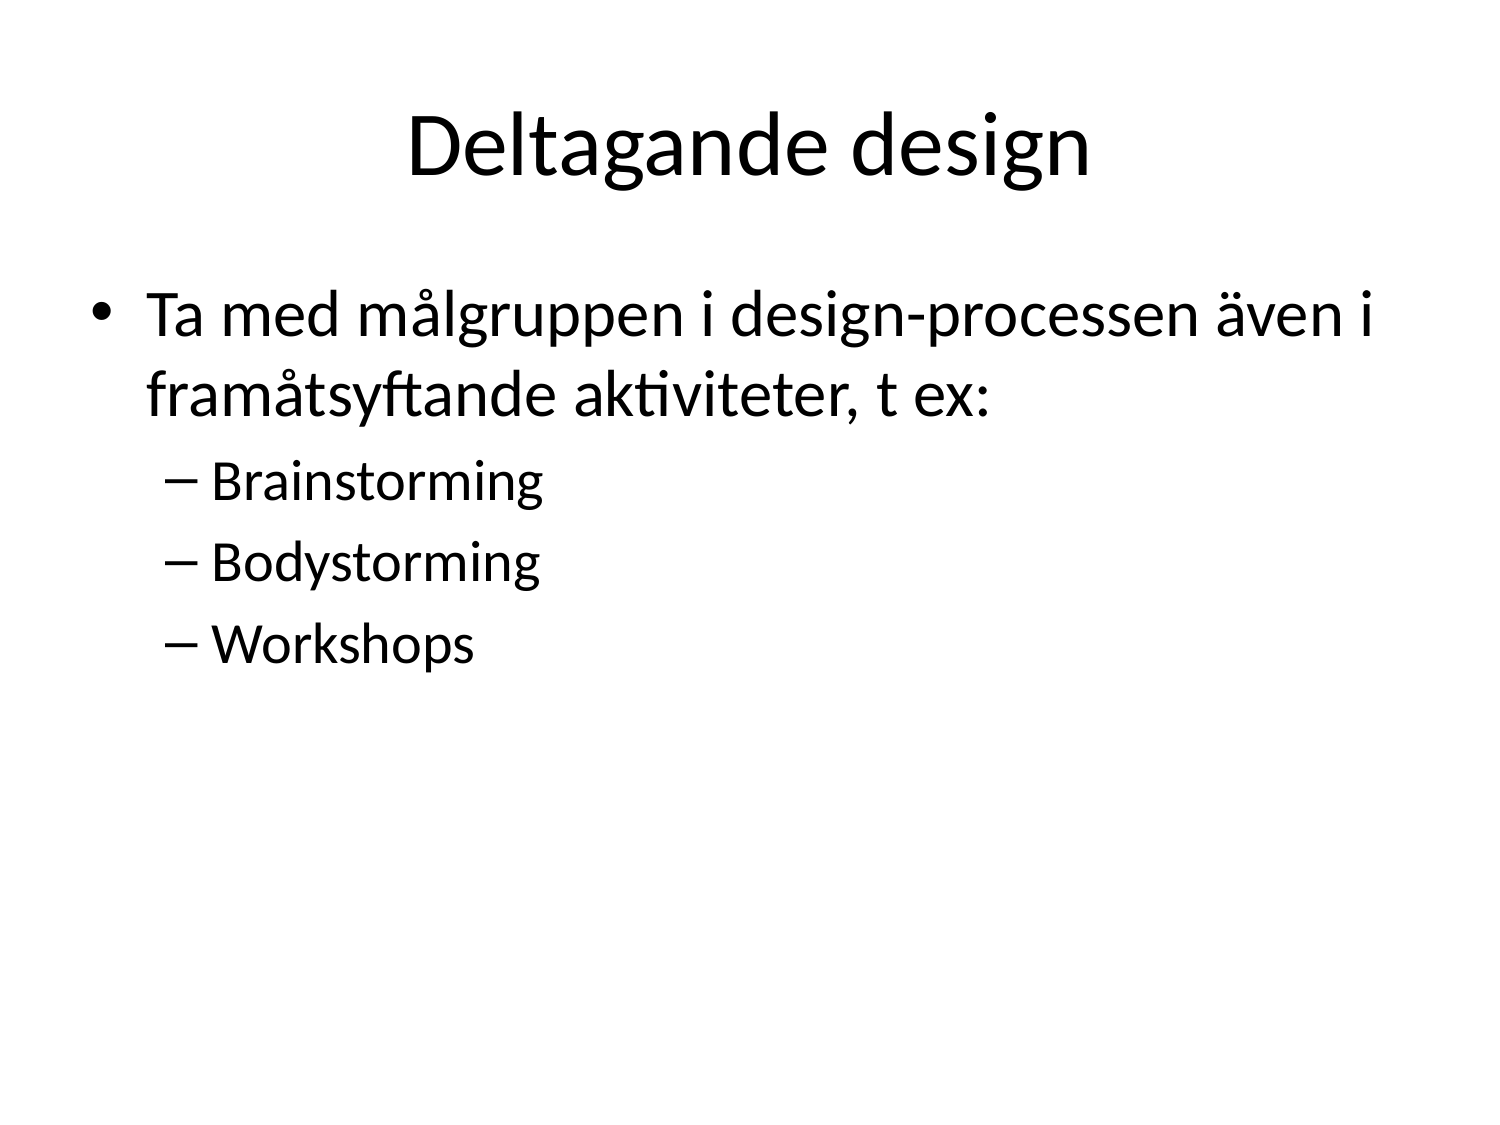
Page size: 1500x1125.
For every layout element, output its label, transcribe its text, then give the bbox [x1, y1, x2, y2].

list Ta med målgruppen i design-processen även i framåtsyftande aktiviteter, t ex: Brainstorming Bodystorming Workshops [75, 262, 1425, 1005]
title Deltagande design [75, 45, 1425, 233]
